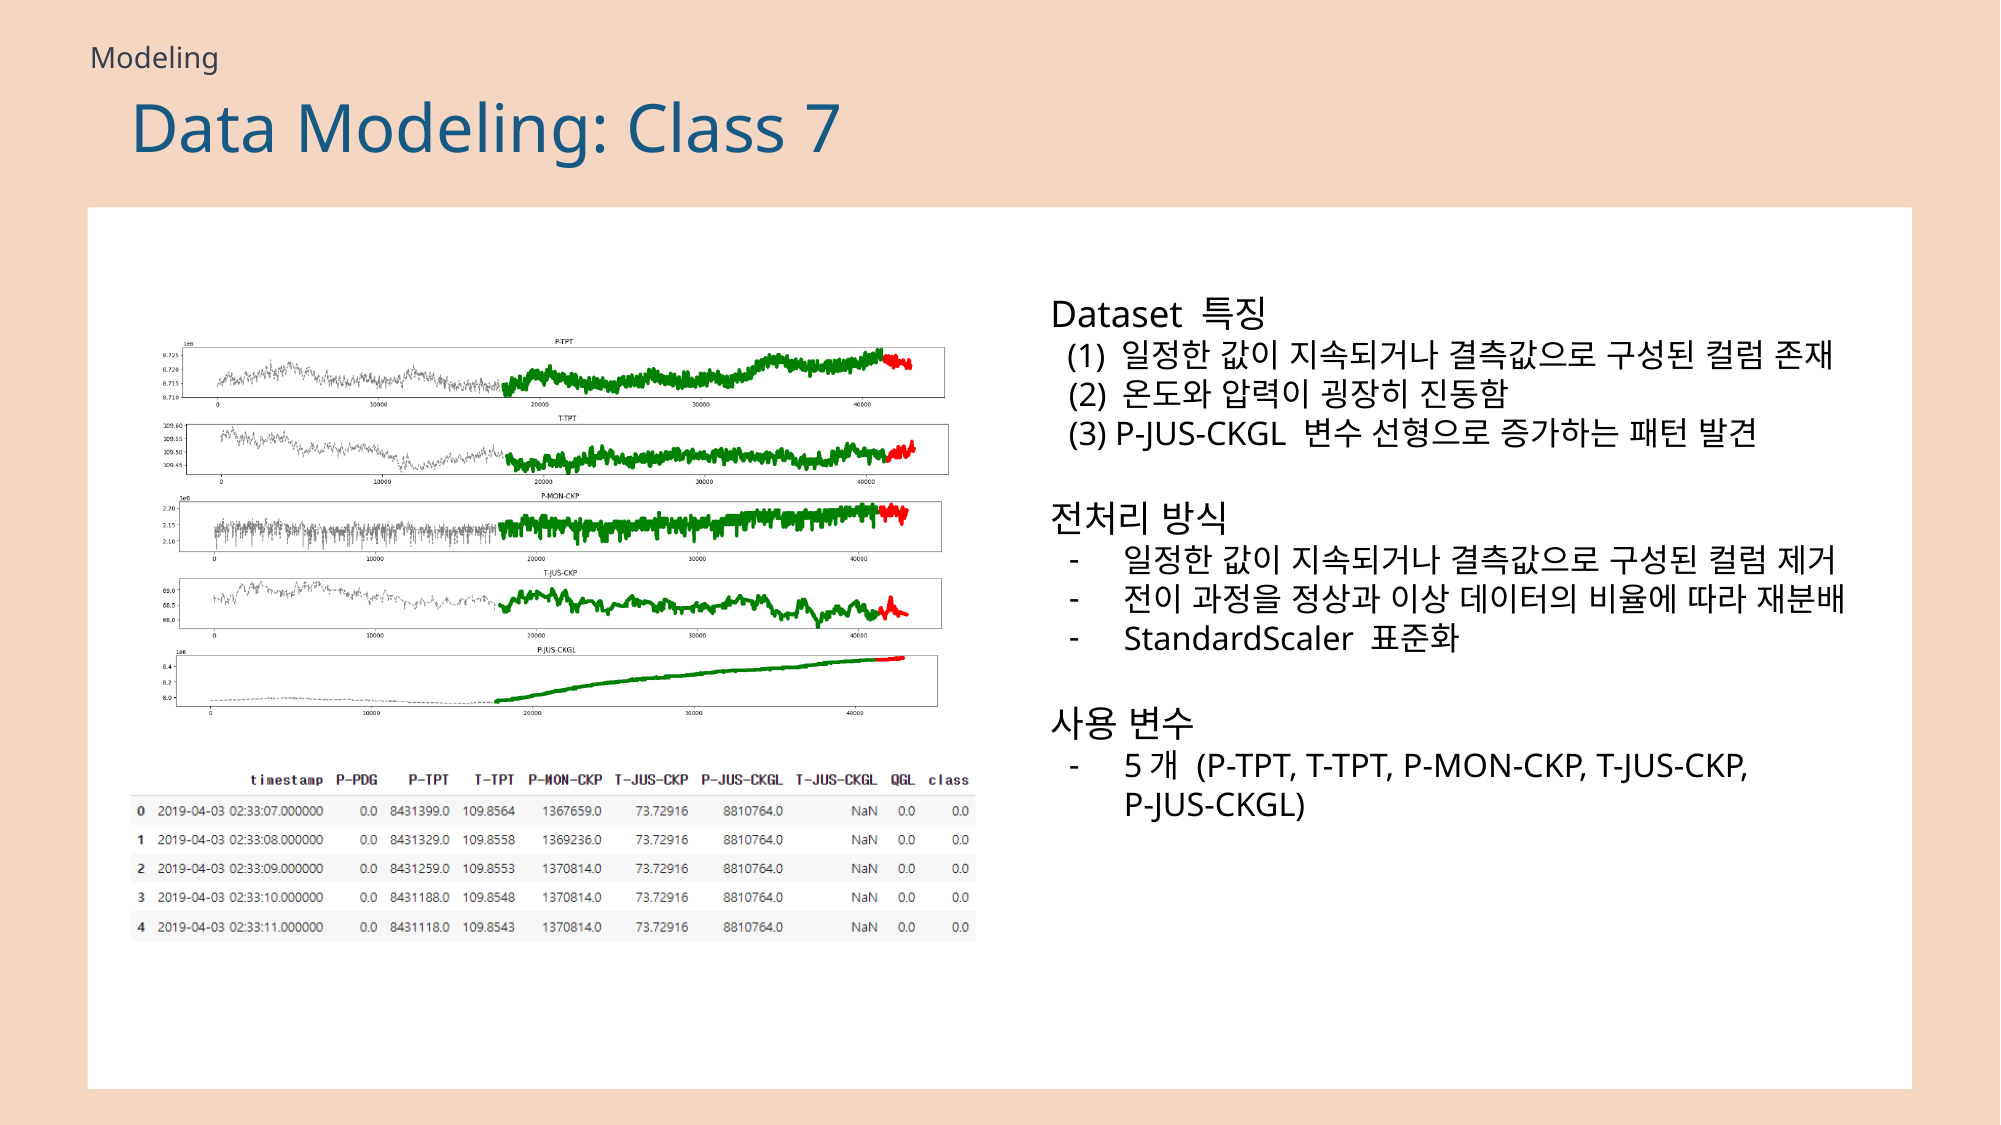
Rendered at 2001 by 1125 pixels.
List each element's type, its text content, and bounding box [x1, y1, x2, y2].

picture [123, 759, 1000, 945]
text_box [87, 206, 1913, 1090]
picture [154, 336, 949, 724]
text_box Dataset 특징 (1) 일정한 값이 지속되거나 결측값으로 구성된 컬럼 존재 (2) 온도와 압력이 굉장히 진동함 (3) P-JUS-CKGL 변수 선형으로 증가하는 패턴 발견 전처리 방식 일정한 값이 지속되거나 결측값으로 구성된 컬럼 제거 전이 과정을 정상과 이상 데이터의 비율에 따라 재분배 StandardScaler 표준화 사용 변수 5개 (P-TPT, T-TPT, P-MON-CKP, T-JUS-CKP, P-JUS-CKGL) [1035, 283, 1863, 945]
title Data Modeling: Class 7 [115, 55, 1863, 208]
text_box Modeling [61, 35, 248, 86]
text_box [0, 0, 2000, 1125]
